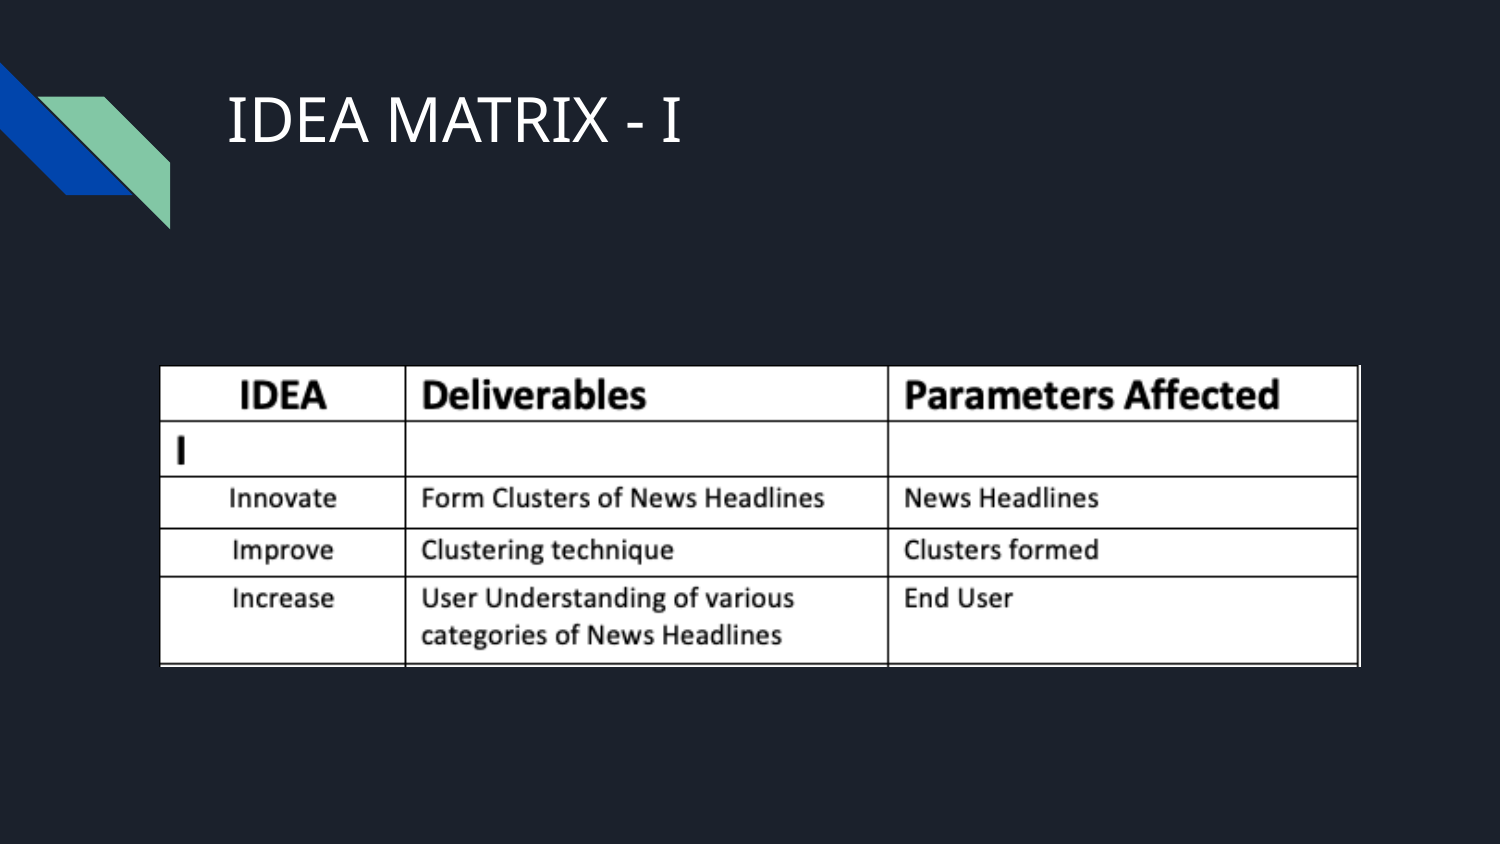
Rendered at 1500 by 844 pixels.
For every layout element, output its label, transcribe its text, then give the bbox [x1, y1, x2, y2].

title IDEA MATRIX - I [212, 64, 1368, 215]
picture [159, 364, 1361, 667]
